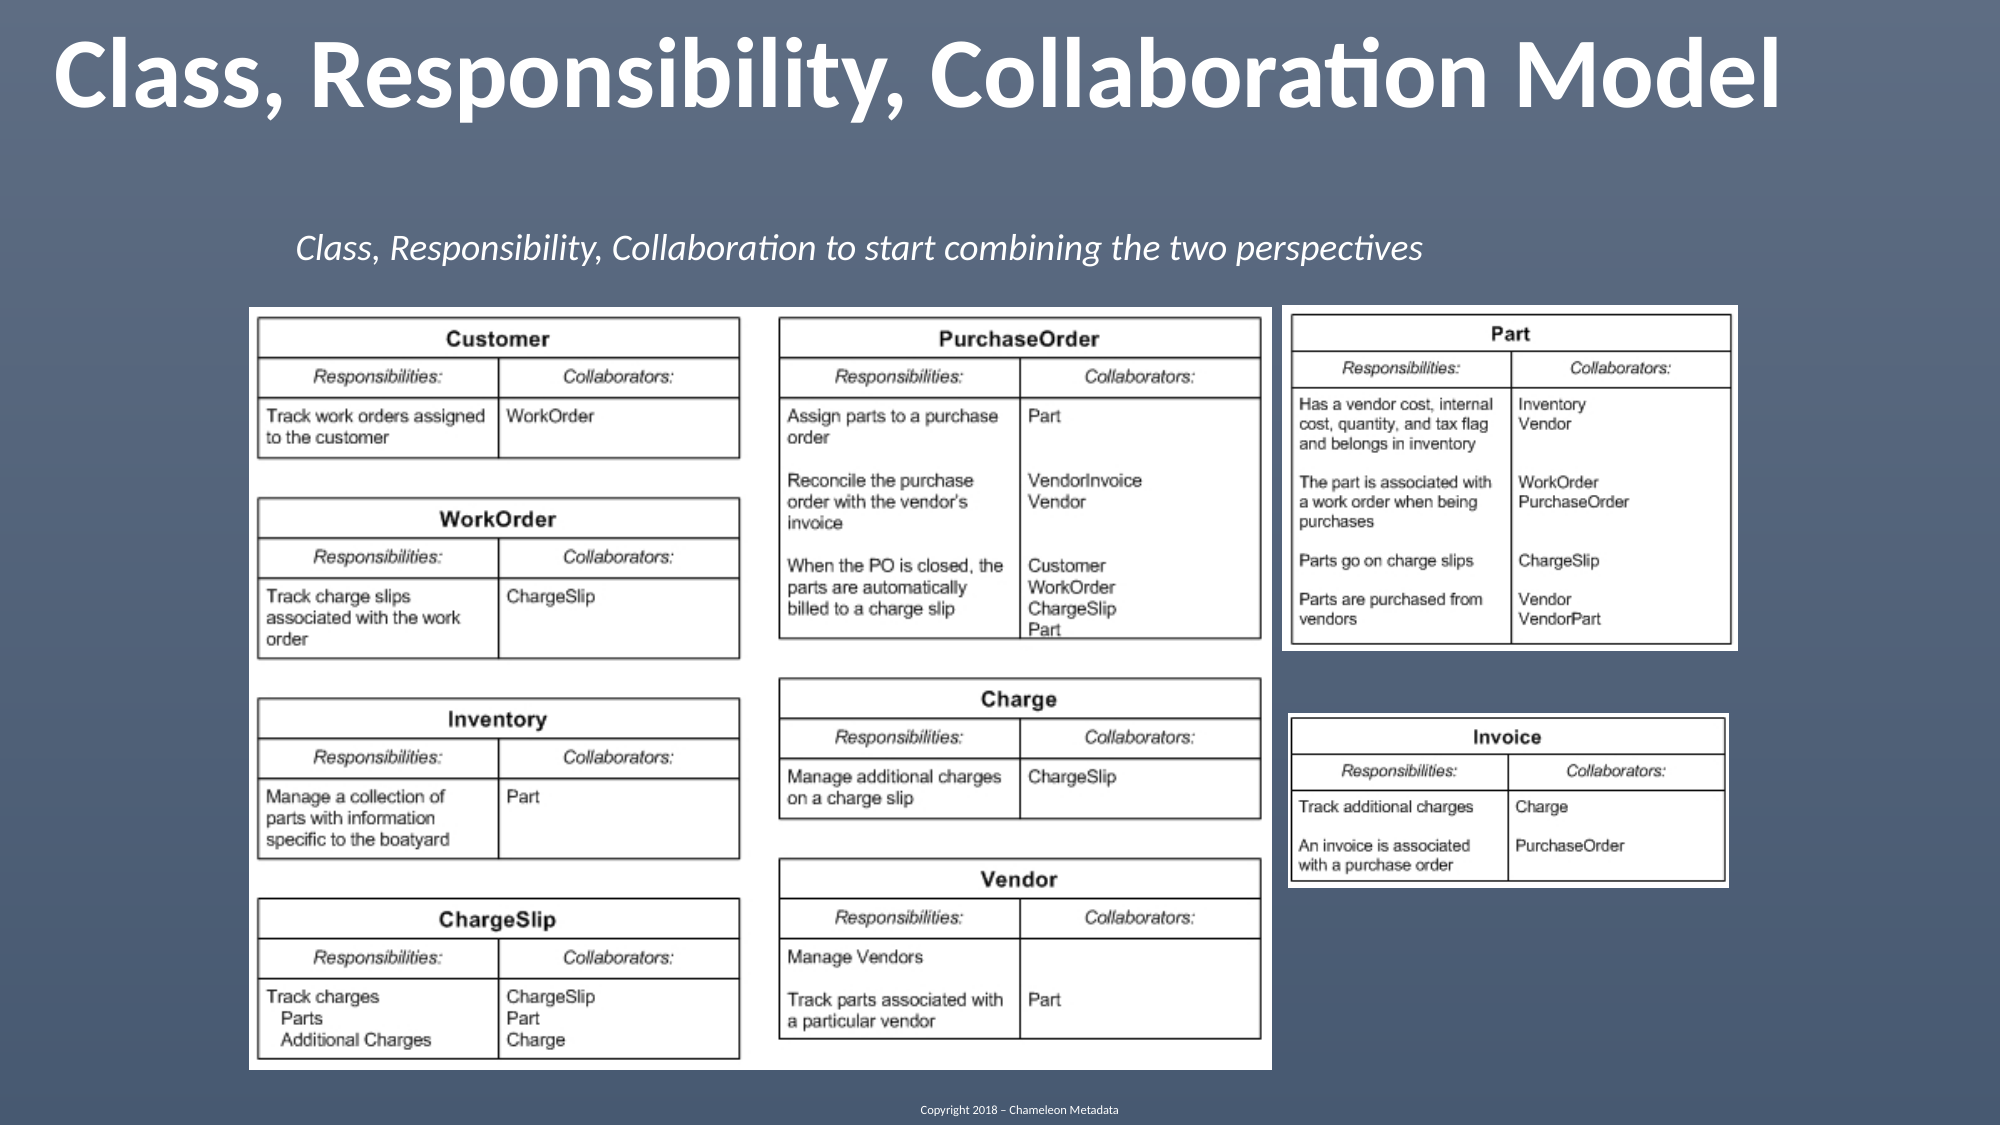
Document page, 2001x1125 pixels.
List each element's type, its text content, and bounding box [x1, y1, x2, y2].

text_box Copyright 2018 – Chameleon Metadata [905, 1094, 1134, 1125]
picture [1288, 713, 1729, 888]
text_box Class, Responsibility, Collaboration Model [39, 0, 2000, 151]
picture [1282, 305, 1738, 651]
picture [249, 307, 1272, 1071]
text_box Class, Responsibility, Collaboration to start combining the two perspectives [280, 216, 1729, 276]
